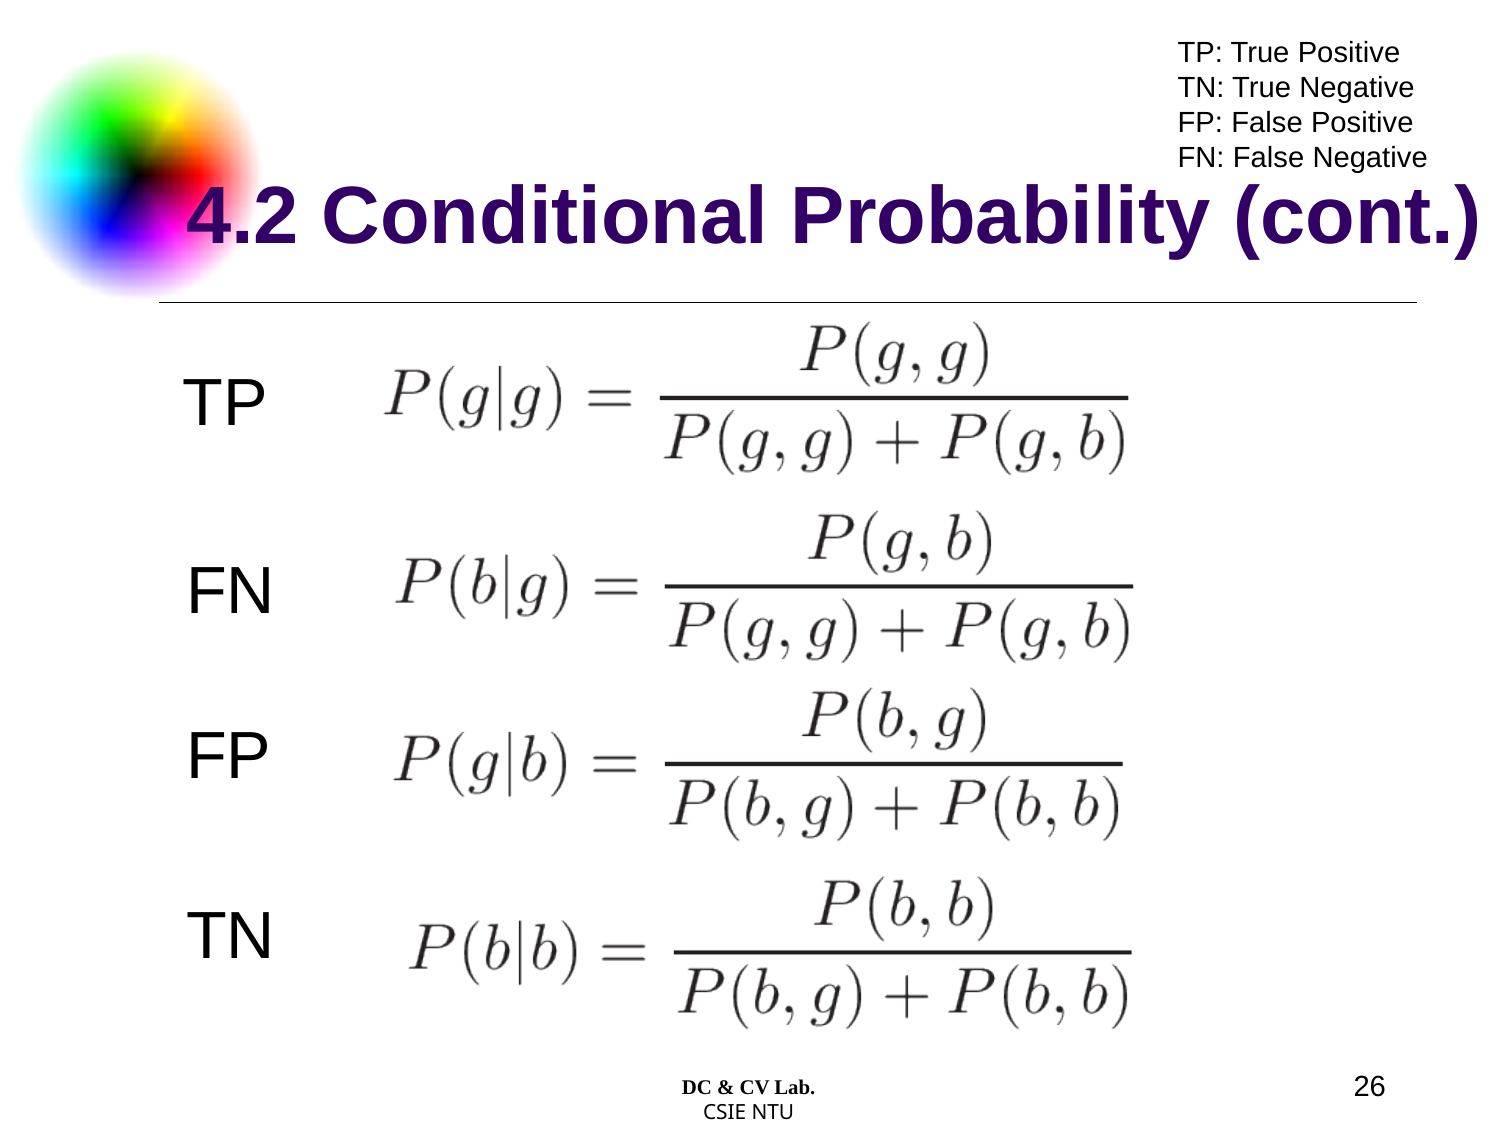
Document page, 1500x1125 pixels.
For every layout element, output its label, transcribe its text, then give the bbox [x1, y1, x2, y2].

text_box TP: True Positive TN: True Negative FP: False Positive FN: False Negative [1162, 25, 1445, 181]
picture [0, 42, 272, 318]
footer DC & CV Lab. CSIE NTU [511, 1066, 987, 1125]
title 4.2 Conditional Probability (cont.) [171, 54, 1500, 268]
picture [385, 683, 1129, 847]
picture [384, 505, 1141, 669]
picture [397, 872, 1141, 1036]
text_box TN [171, 884, 291, 981]
text_box TP [167, 350, 284, 447]
text_box FN [171, 539, 291, 636]
text_box FP [171, 704, 288, 801]
picture [377, 317, 1133, 481]
text_box ‹#› [1338, 1059, 1500, 1120]
